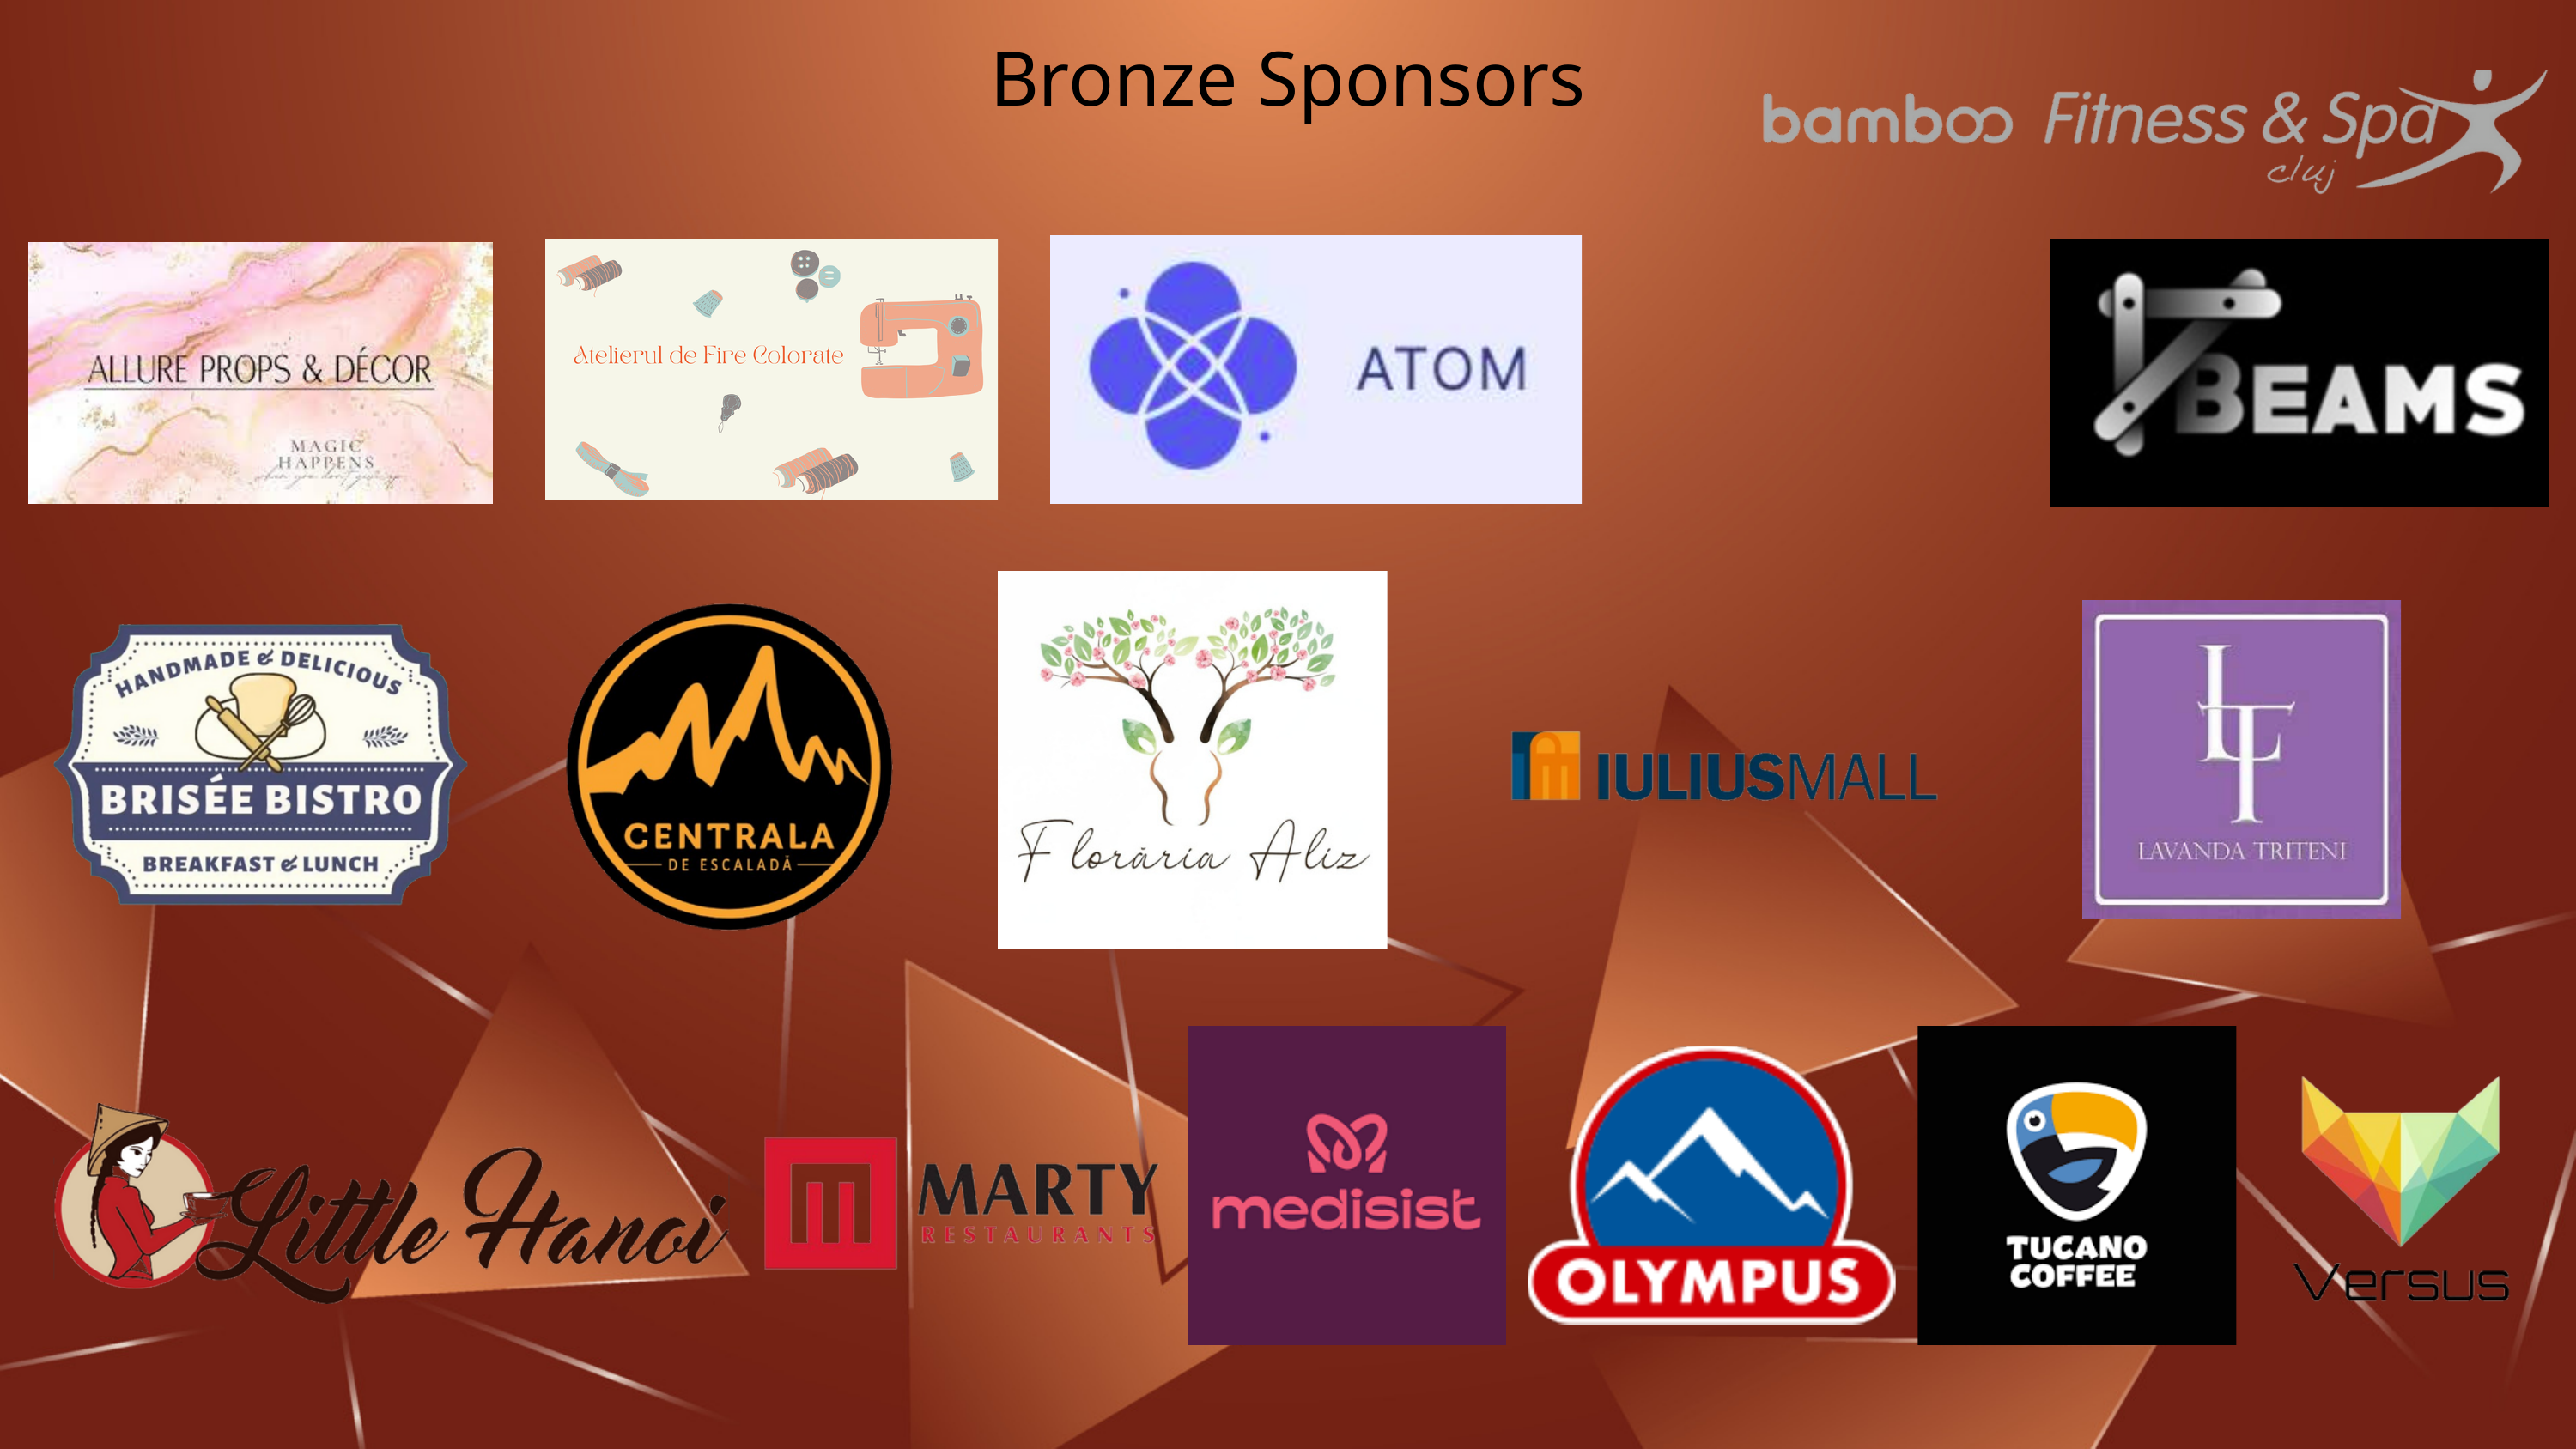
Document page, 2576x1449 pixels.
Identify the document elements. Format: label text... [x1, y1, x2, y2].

text_box [2050, 239, 2549, 507]
text_box [1187, 1026, 1506, 1345]
text_box [1049, 235, 1583, 504]
text_box [998, 571, 1388, 949]
text_box [0, 0, 2576, 1449]
text_box [28, 242, 493, 504]
text_box [1917, 1026, 2237, 1345]
text_box Bronze Sponsors [938, 15, 1638, 121]
text_box [53, 558, 468, 972]
text_box [2252, 1026, 2549, 1345]
text_box [545, 582, 914, 951]
text_box [545, 239, 999, 500]
text_box [2082, 600, 2402, 919]
text_box [1528, 1046, 1896, 1325]
text_box [734, 979, 1182, 1428]
text_box [1346, 664, 2082, 870]
text_box [1762, 70, 2549, 196]
text_box [53, 1103, 730, 1304]
